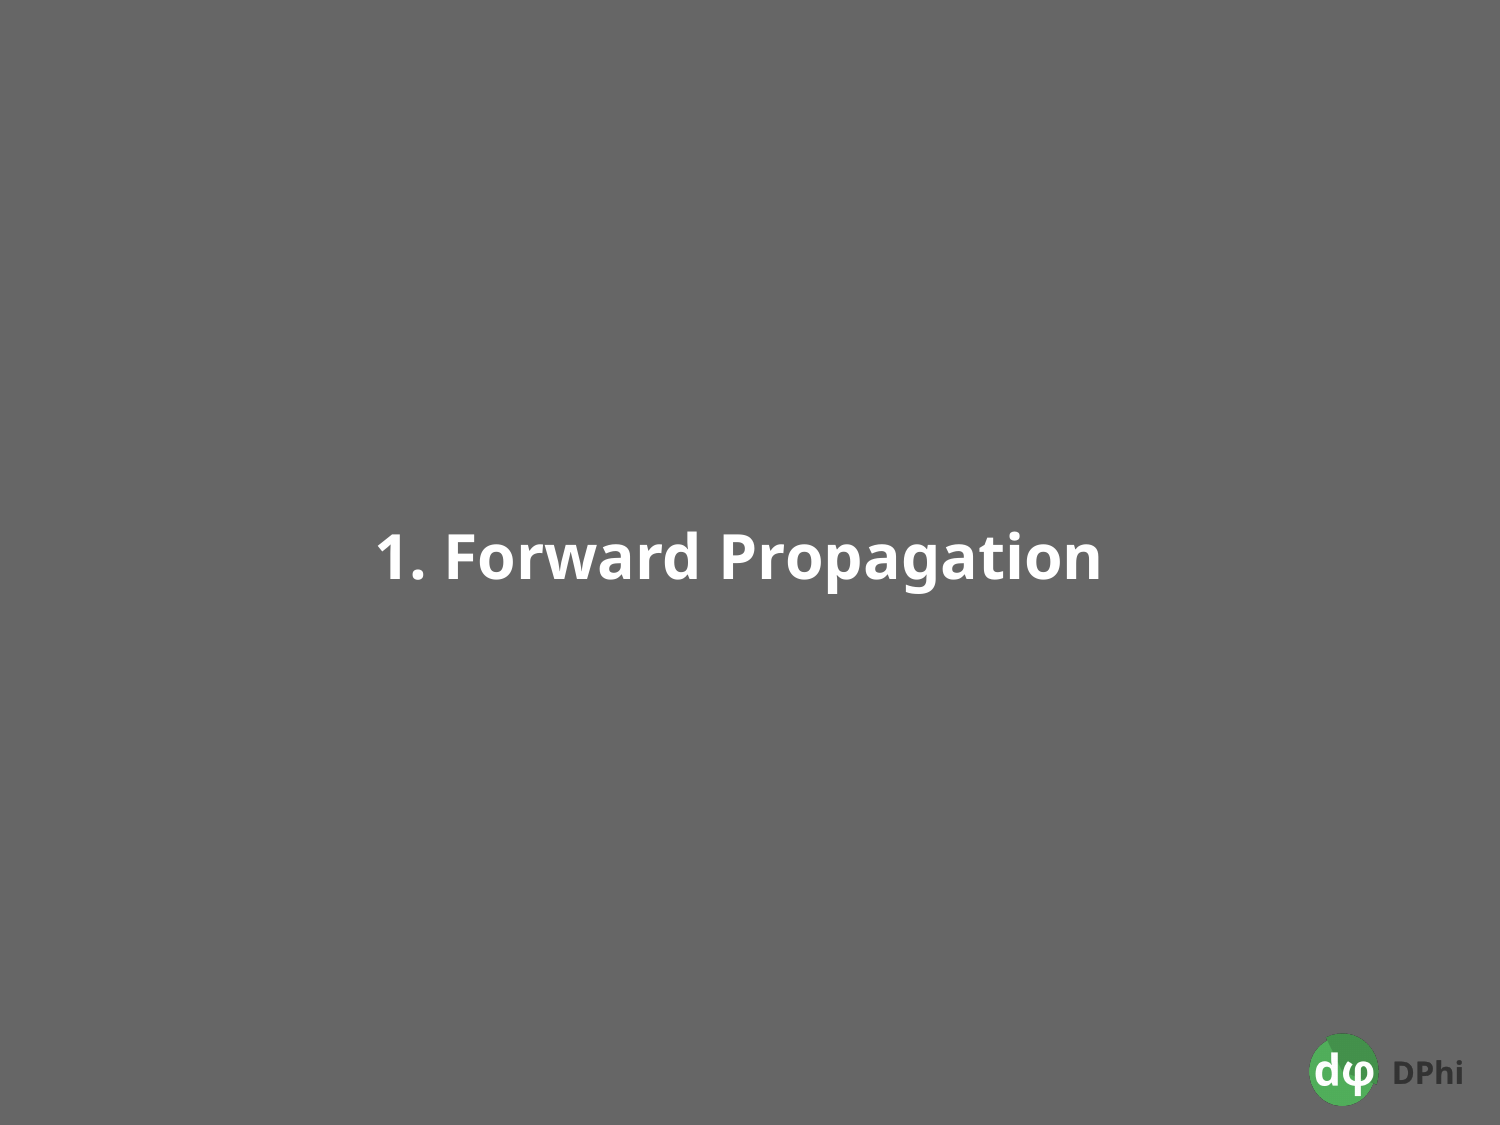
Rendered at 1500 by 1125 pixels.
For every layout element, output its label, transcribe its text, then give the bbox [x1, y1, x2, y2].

picture [1309, 1020, 1480, 1106]
text_box Forward Propagation [106, 502, 1366, 600]
